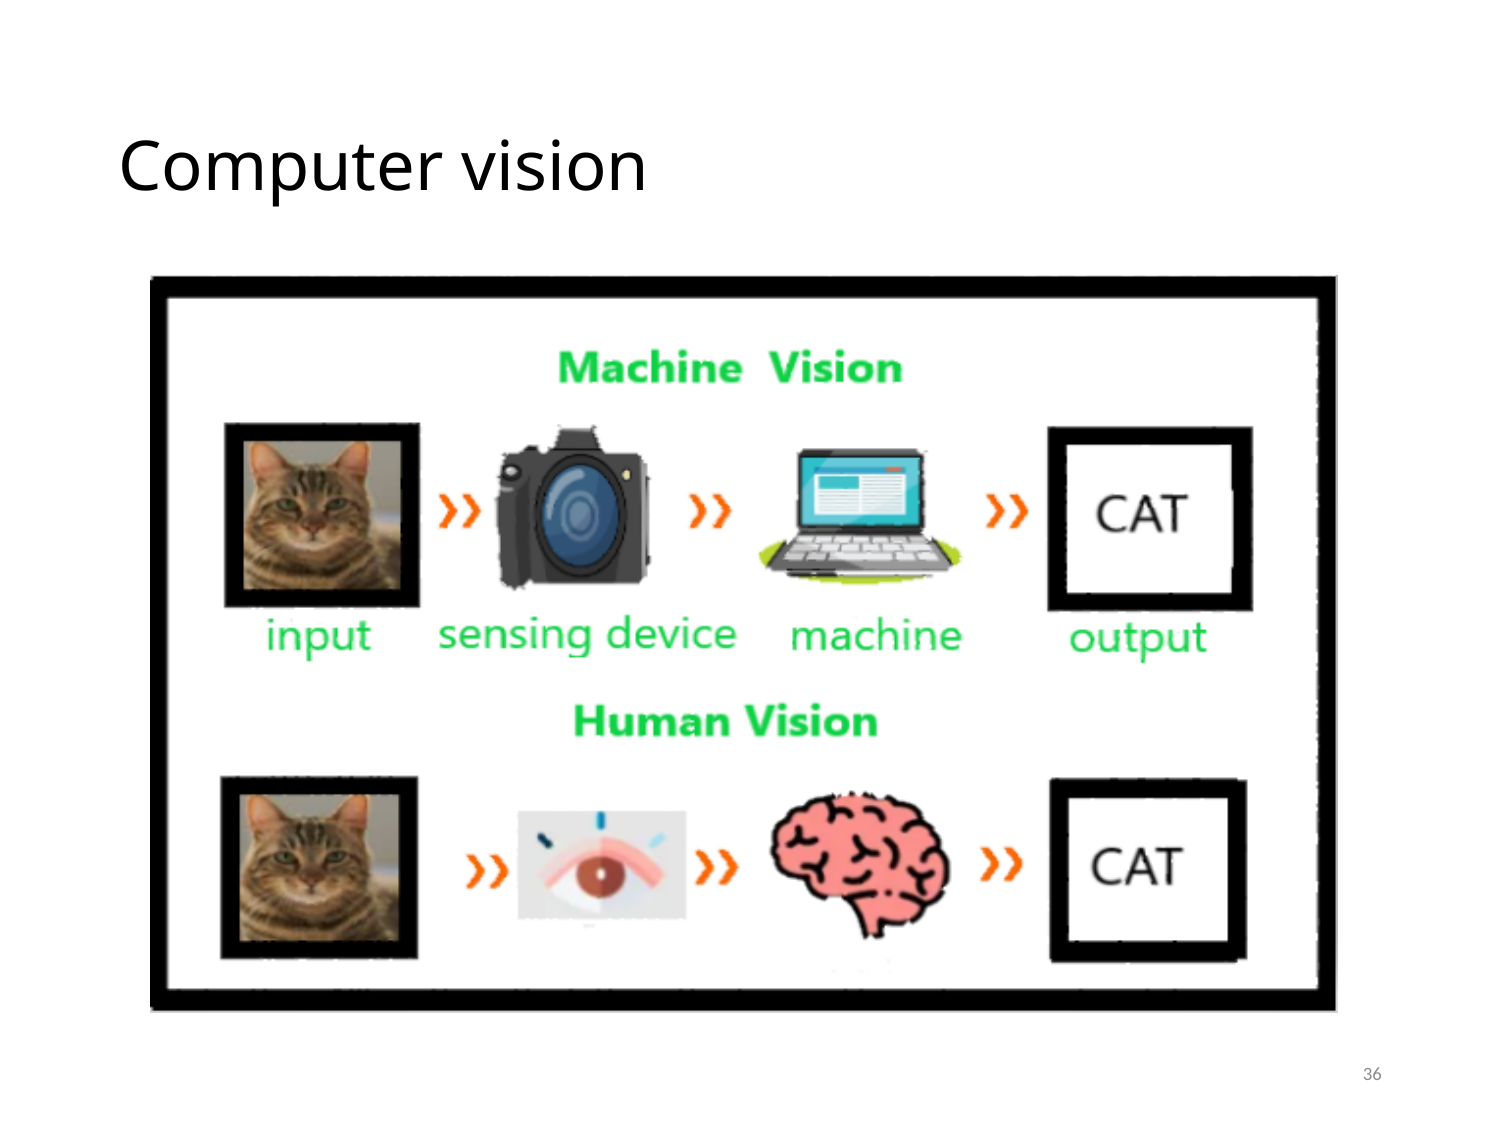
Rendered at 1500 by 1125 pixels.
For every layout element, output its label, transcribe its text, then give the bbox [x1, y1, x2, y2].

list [149, 275, 1338, 1013]
title Computer vision [103, 59, 1397, 278]
slide_number 36 [1059, 1042, 1397, 1103]
